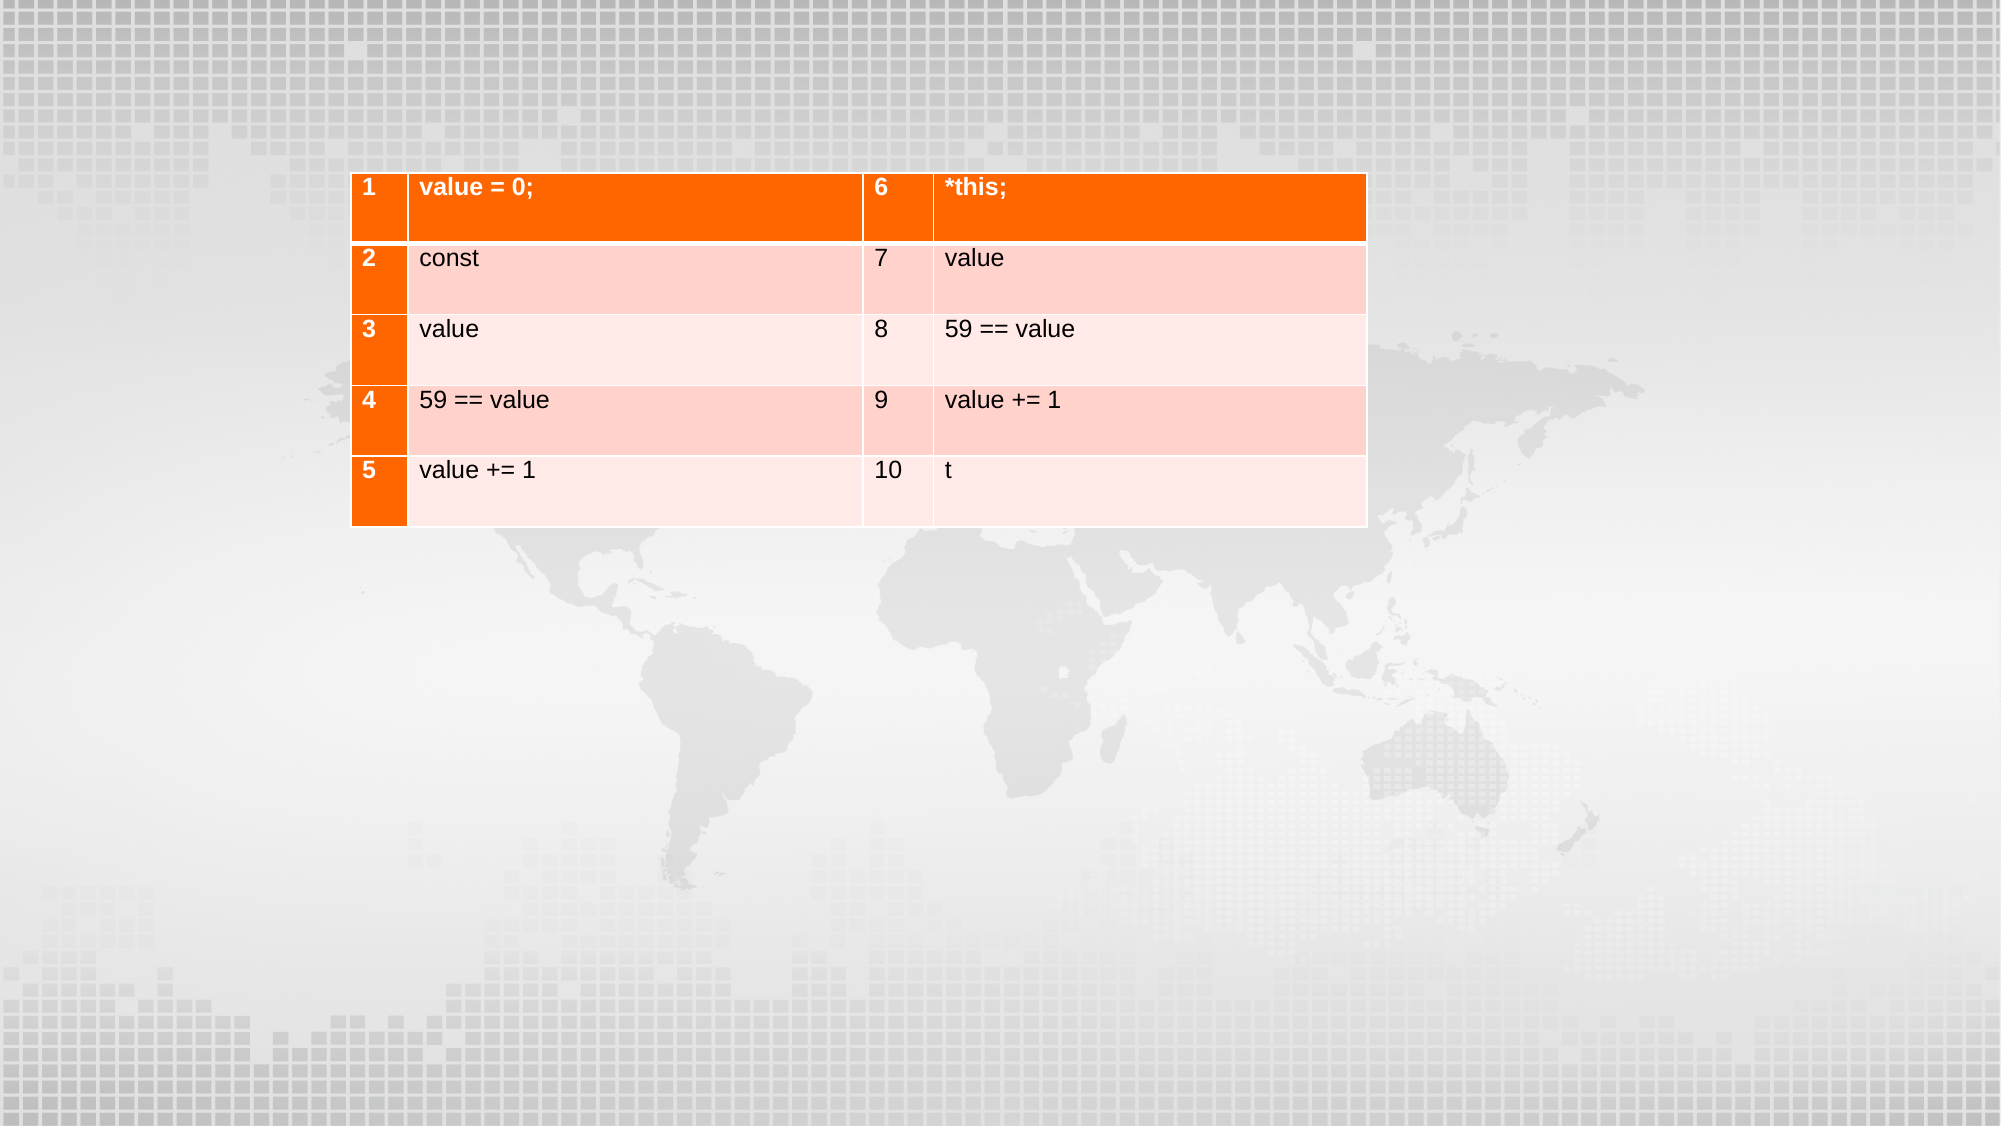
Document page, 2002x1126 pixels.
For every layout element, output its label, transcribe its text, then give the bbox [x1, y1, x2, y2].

table_cell value += 1 [934, 386, 1366, 455]
table_cell 3 [352, 315, 407, 385]
table_cell 8 [864, 315, 933, 385]
table_header value = 0; [409, 174, 862, 241]
table_header 1 [352, 174, 407, 241]
table_cell value [934, 246, 1366, 314]
table_cell 4 [352, 386, 407, 455]
table_cell const [409, 246, 862, 314]
table_cell 7 [864, 246, 933, 314]
picture [0, 0, 2000, 1126]
table_cell 5 [352, 457, 407, 526]
table_header 6 [864, 174, 933, 241]
table_cell 9 [864, 386, 933, 455]
table_cell value += 1 [409, 457, 862, 526]
table_cell value [409, 315, 862, 385]
table_header *this; [934, 174, 1366, 241]
table_cell 10 [864, 457, 933, 526]
table_cell 59 == value [409, 386, 862, 455]
table_cell 59 == value [934, 315, 1366, 385]
table_cell t [934, 457, 1366, 526]
table_cell 2 [352, 246, 407, 314]
